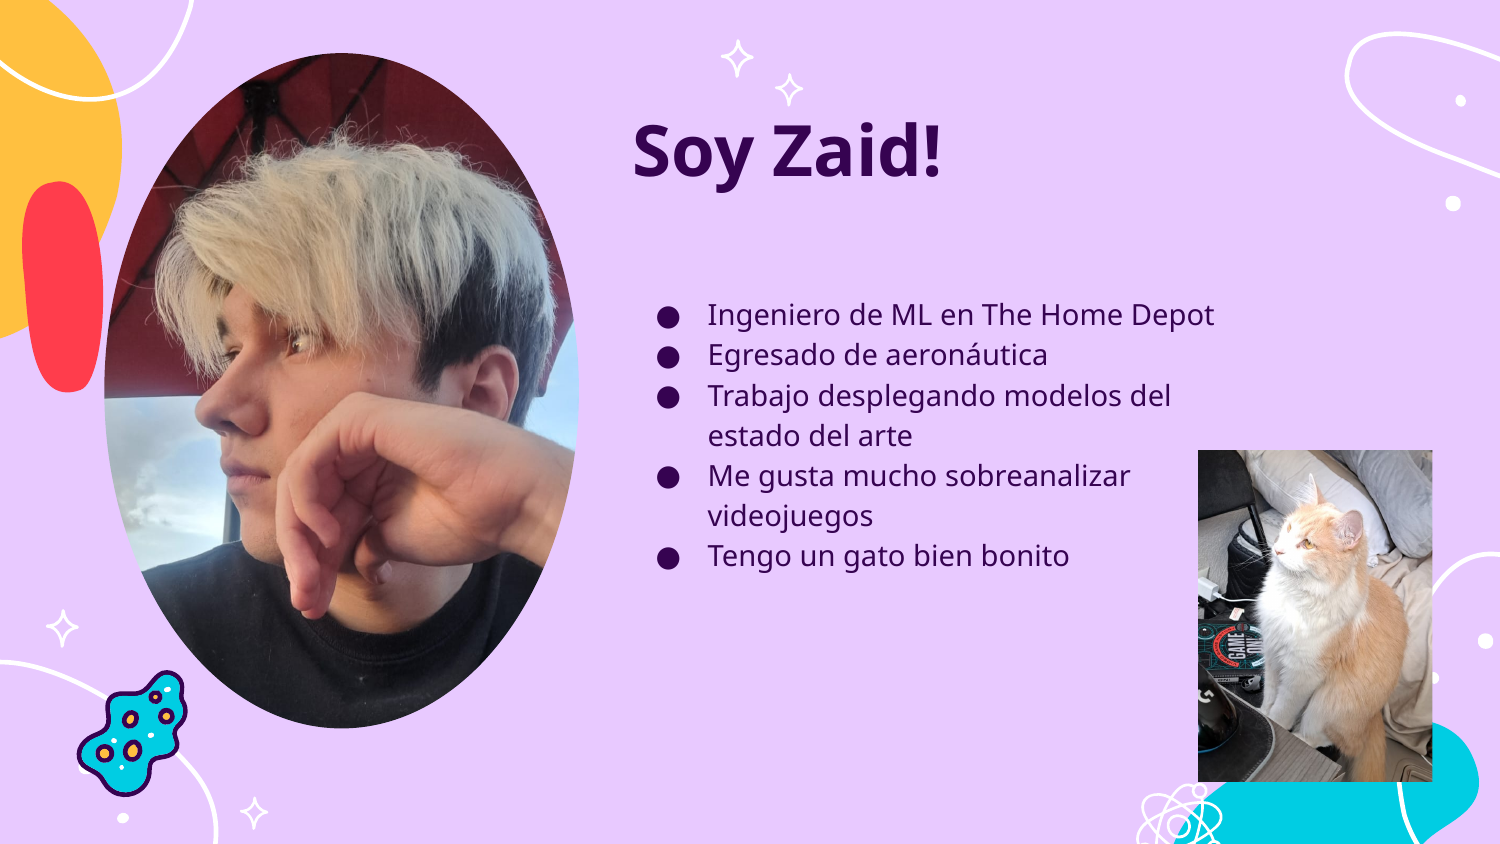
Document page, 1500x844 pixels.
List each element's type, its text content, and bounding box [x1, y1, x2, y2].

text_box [71, 683, 202, 792]
subtitle Ingeniero de ML en The Home Depot Egresado de aeronáutica Trabajo desplegando modelos del estado del arte Me gusta mucho sobreanalizar videojuegos Tengo un gato bien bonito [617, 276, 1250, 660]
picture [1197, 450, 1433, 782]
picture [104, 52, 580, 729]
title Soy Zaid! [617, 53, 1250, 206]
